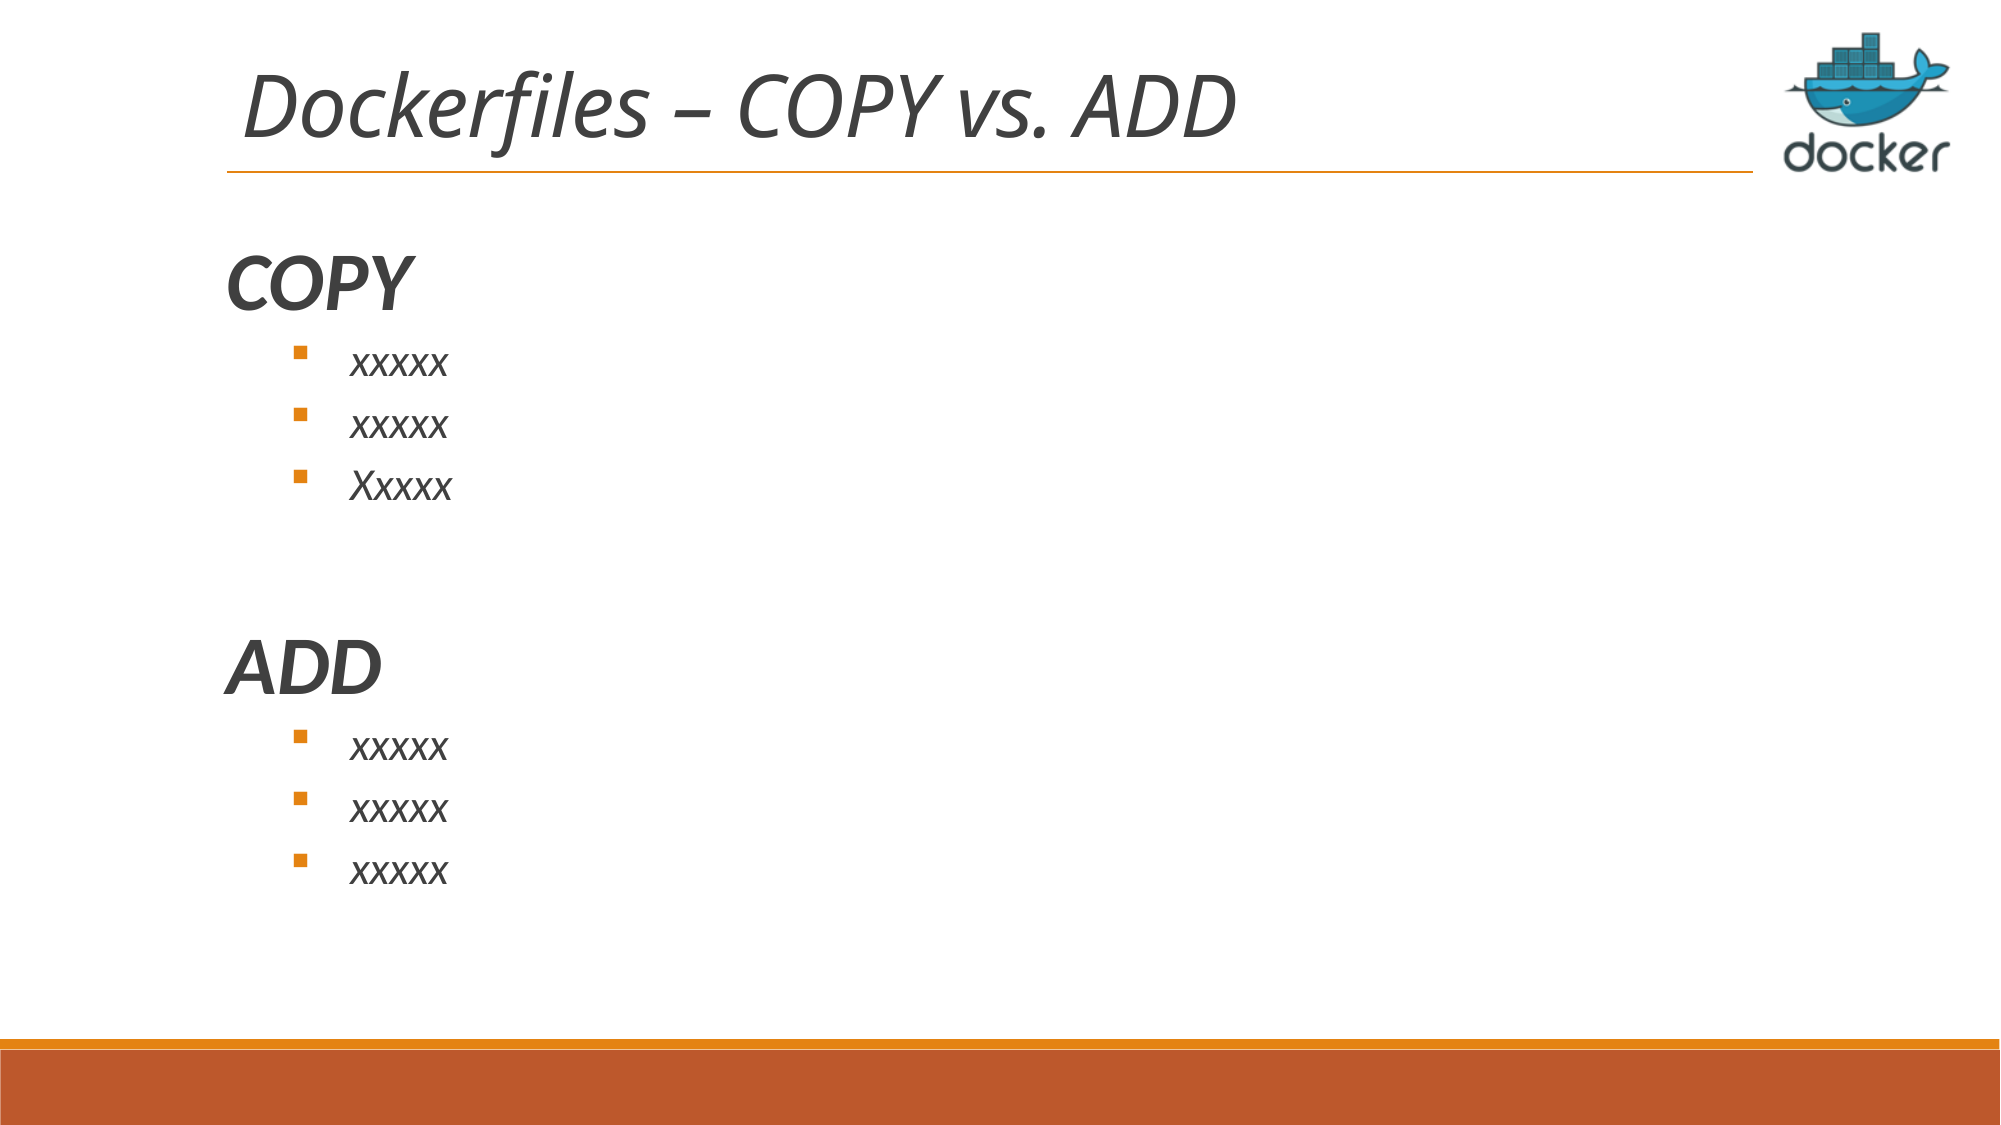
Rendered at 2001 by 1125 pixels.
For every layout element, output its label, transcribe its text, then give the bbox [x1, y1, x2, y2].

title Dockerfiles – COPY vs. ADD [226, 58, 1604, 163]
list COPY xxxxx xxxxx Xxxxx ADD xxxxx xxxxx xxxxx [226, 231, 1518, 1013]
picture [1753, 25, 1973, 185]
